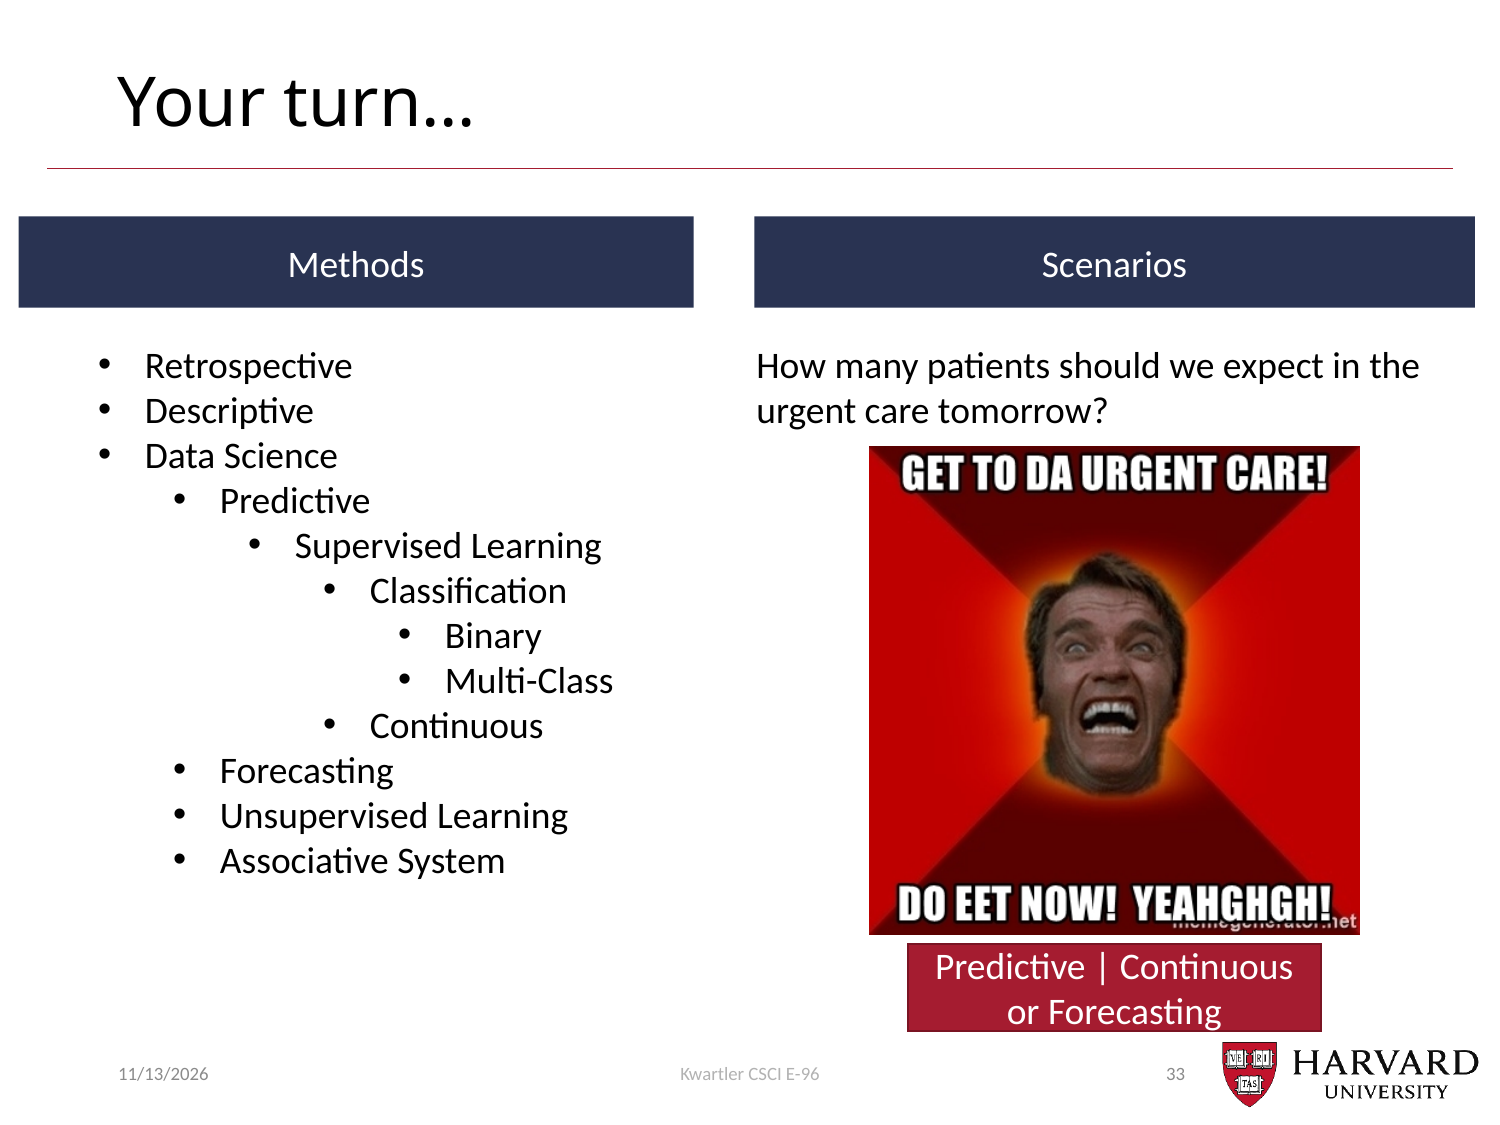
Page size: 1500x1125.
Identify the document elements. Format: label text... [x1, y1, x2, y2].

text_box Methods [18, 215, 695, 309]
picture [869, 446, 1360, 935]
text_box Retrospective Descriptive Data Science Predictive Supervised Learning Classification Binary Multi-Class Continuous Forecasting Unsupervised Learning Associative System [83, 334, 629, 934]
slide_number 33 [1059, 1042, 1200, 1103]
picture [1200, 1024, 1500, 1125]
text_box Predictive | Continuous or Forecasting [907, 943, 1322, 1032]
text_box How many patients should we expect in the urgent care tomorrow? [741, 334, 1488, 439]
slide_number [103, 1042, 441, 1103]
title Your turn… [103, 59, 1397, 157]
text_box Scenarios [753, 215, 1476, 309]
footer Kwartler CSCI E-96 [496, 1042, 1004, 1103]
